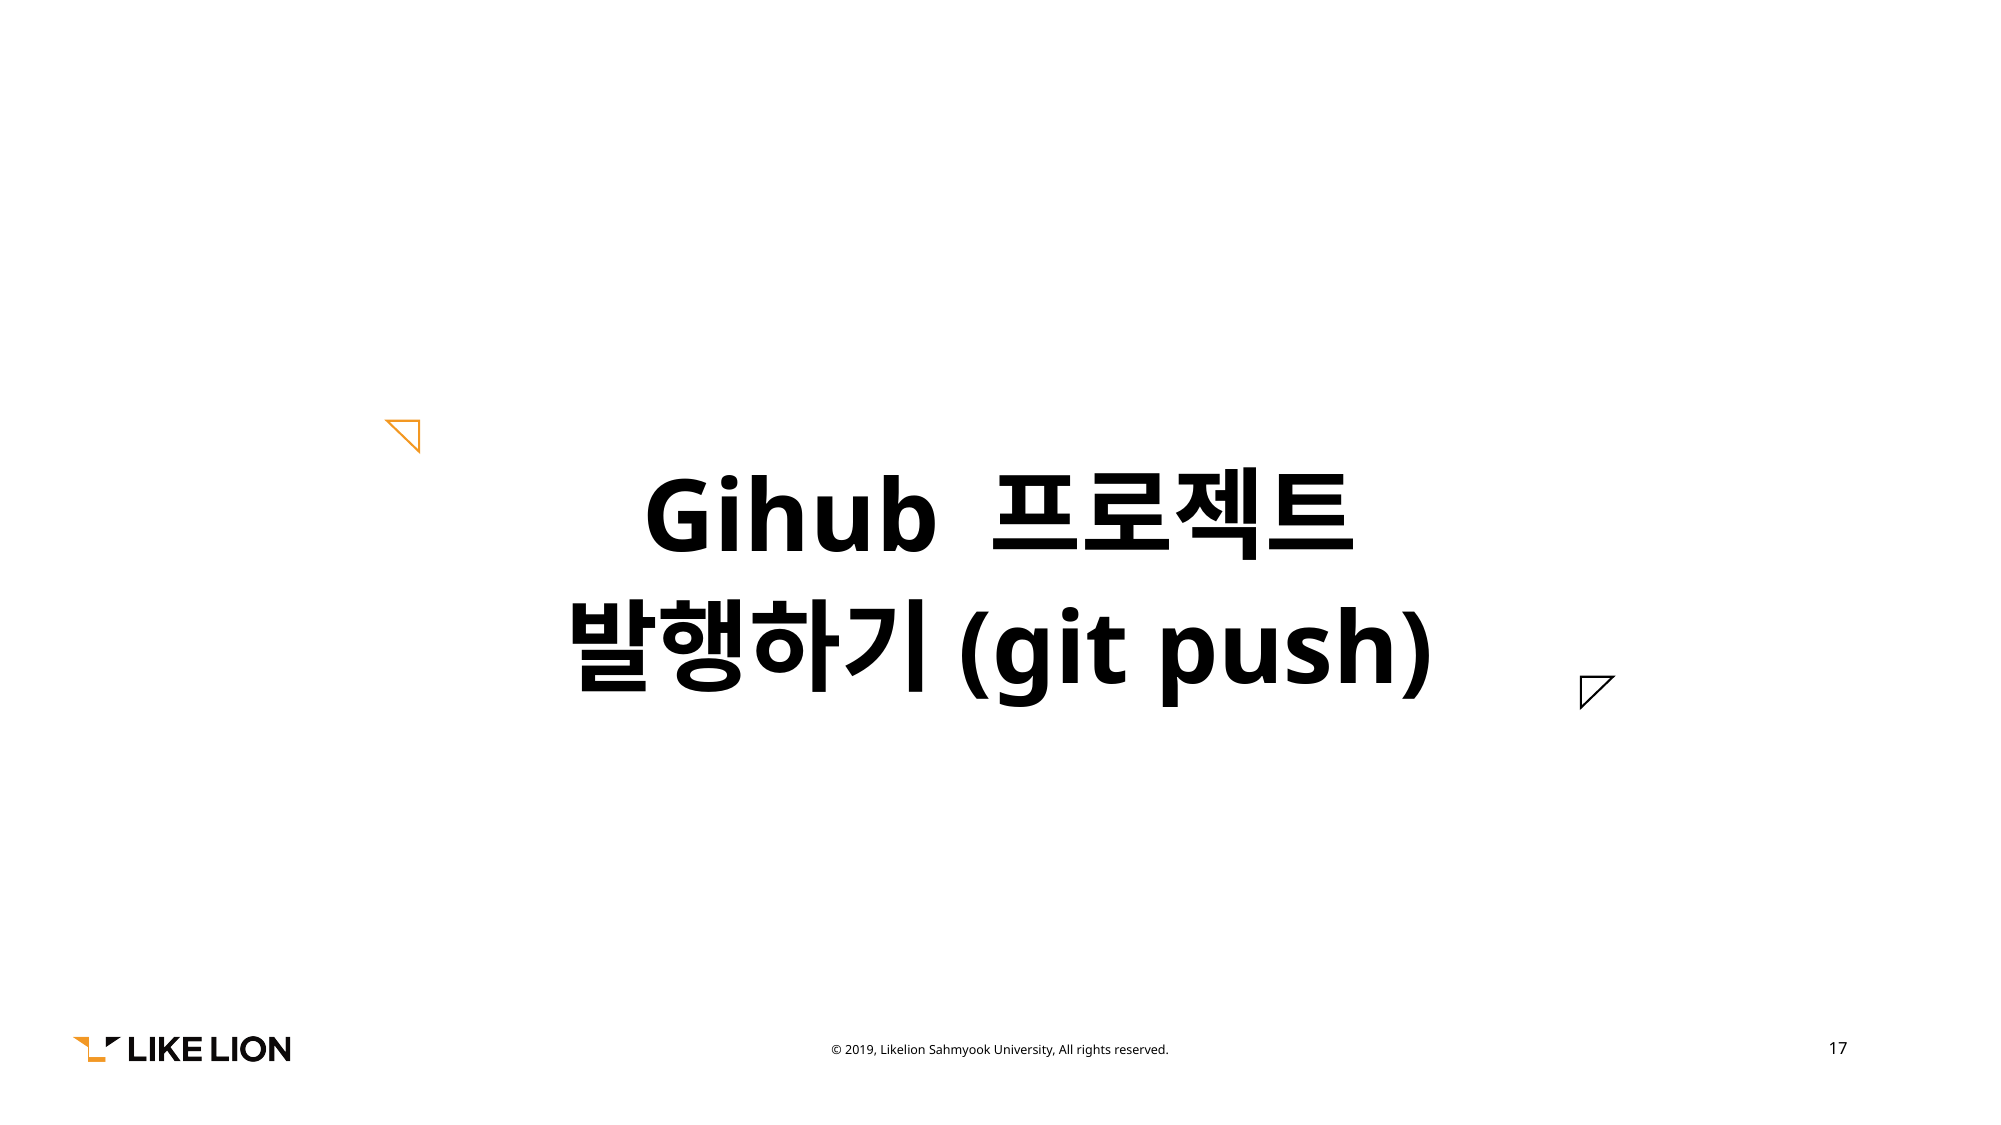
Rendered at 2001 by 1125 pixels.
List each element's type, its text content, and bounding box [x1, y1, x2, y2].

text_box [386, 420, 1613, 788]
picture [72, 1036, 291, 1064]
slide_number 17 [1412, 1019, 1863, 1080]
